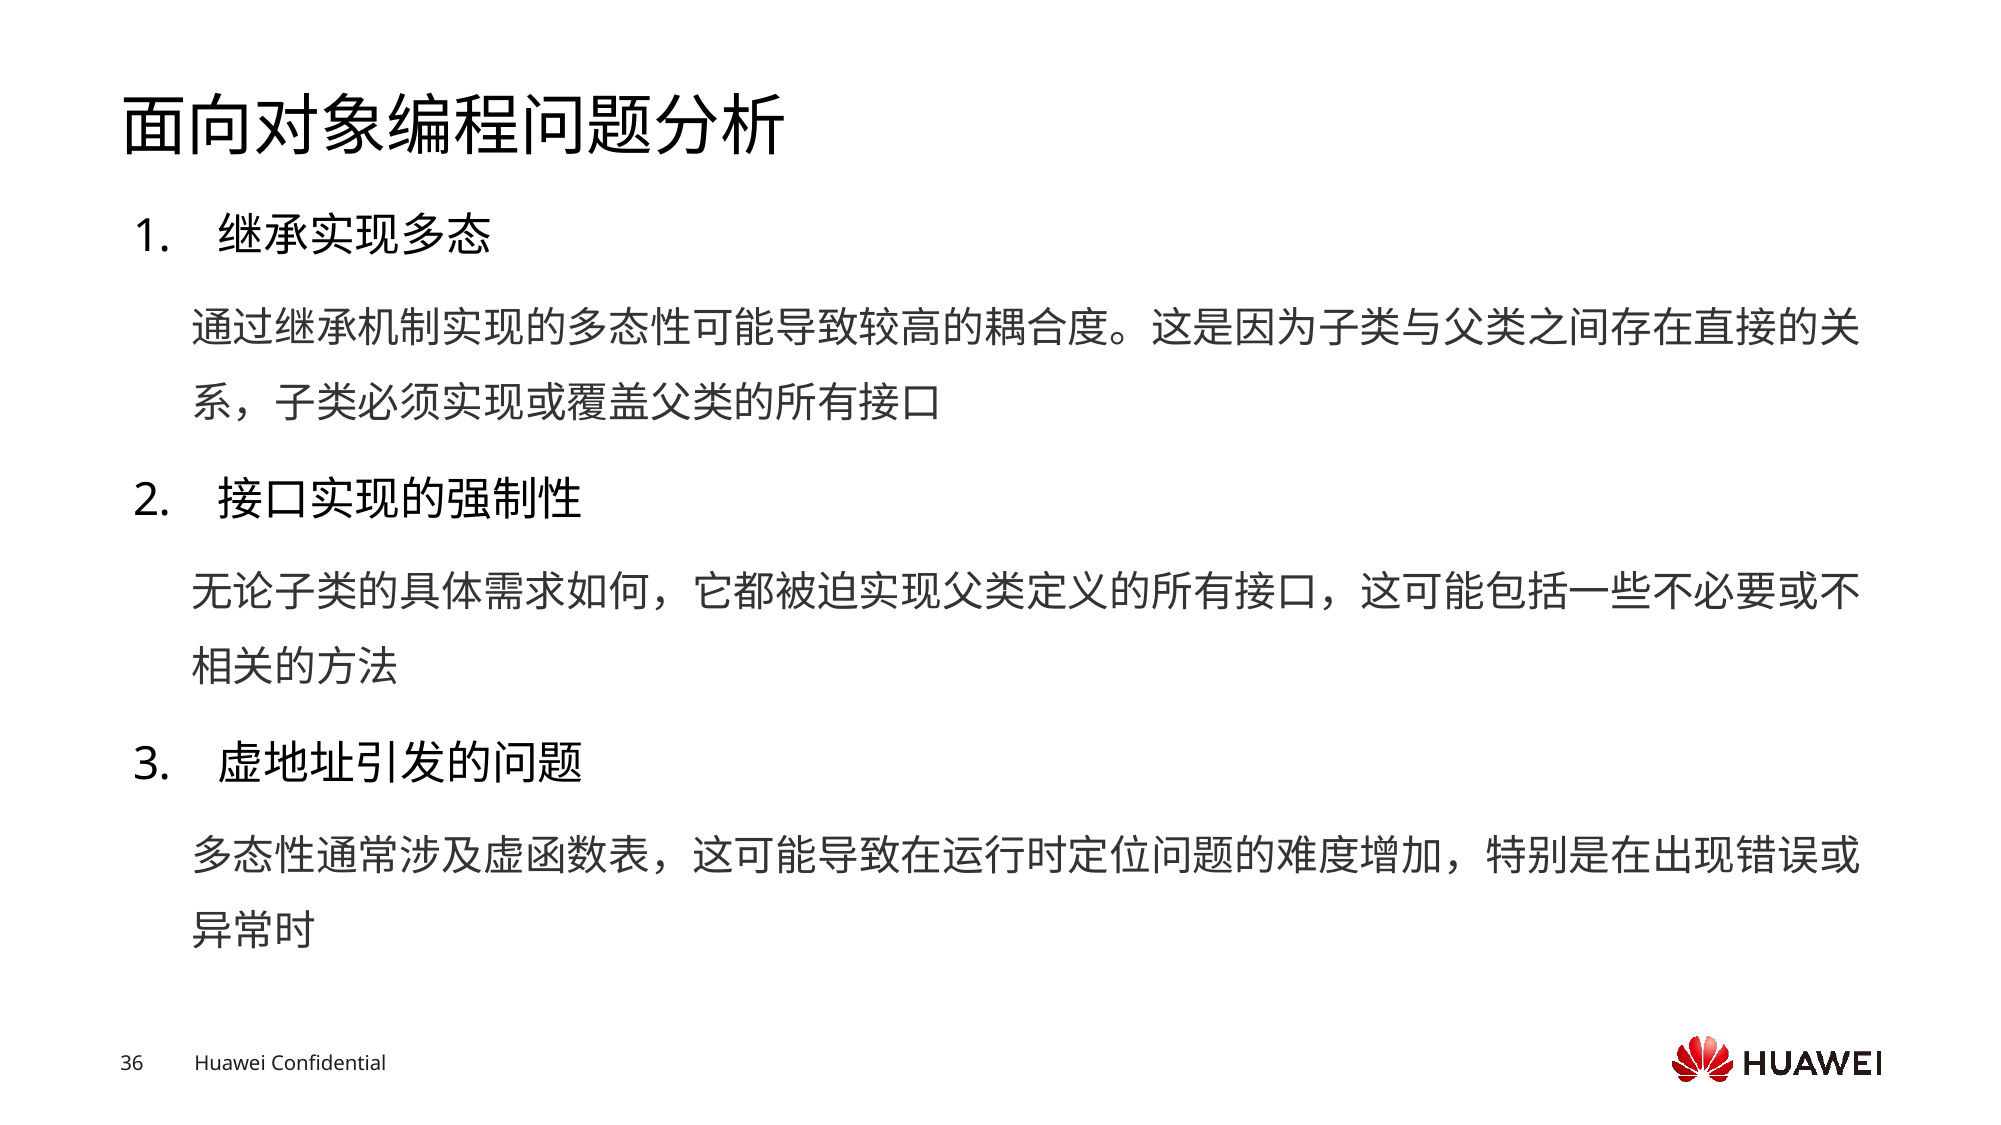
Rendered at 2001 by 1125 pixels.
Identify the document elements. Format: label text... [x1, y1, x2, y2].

picture [1672, 1036, 1881, 1082]
list 继承实现多态 通过继承机制实现的多态性可能导致较高的耦合度。这是因为子类与父类之间存在直接的关系，子类必须实现或覆盖父类的所有接口 接口实现的强制性 无论子类的具体需求如何，它都被迫实现父类定义的所有接口，这可能包括一些不必要或不相关的方法 虚地址引发的问题 多态性通常涉及虚函数表，这可能导致在运行时定位问题的难度增加，特别是在出现错误或异常时 [119, 171, 1881, 973]
text_box 面向对象编程问题分析 [120, 92, 1880, 171]
